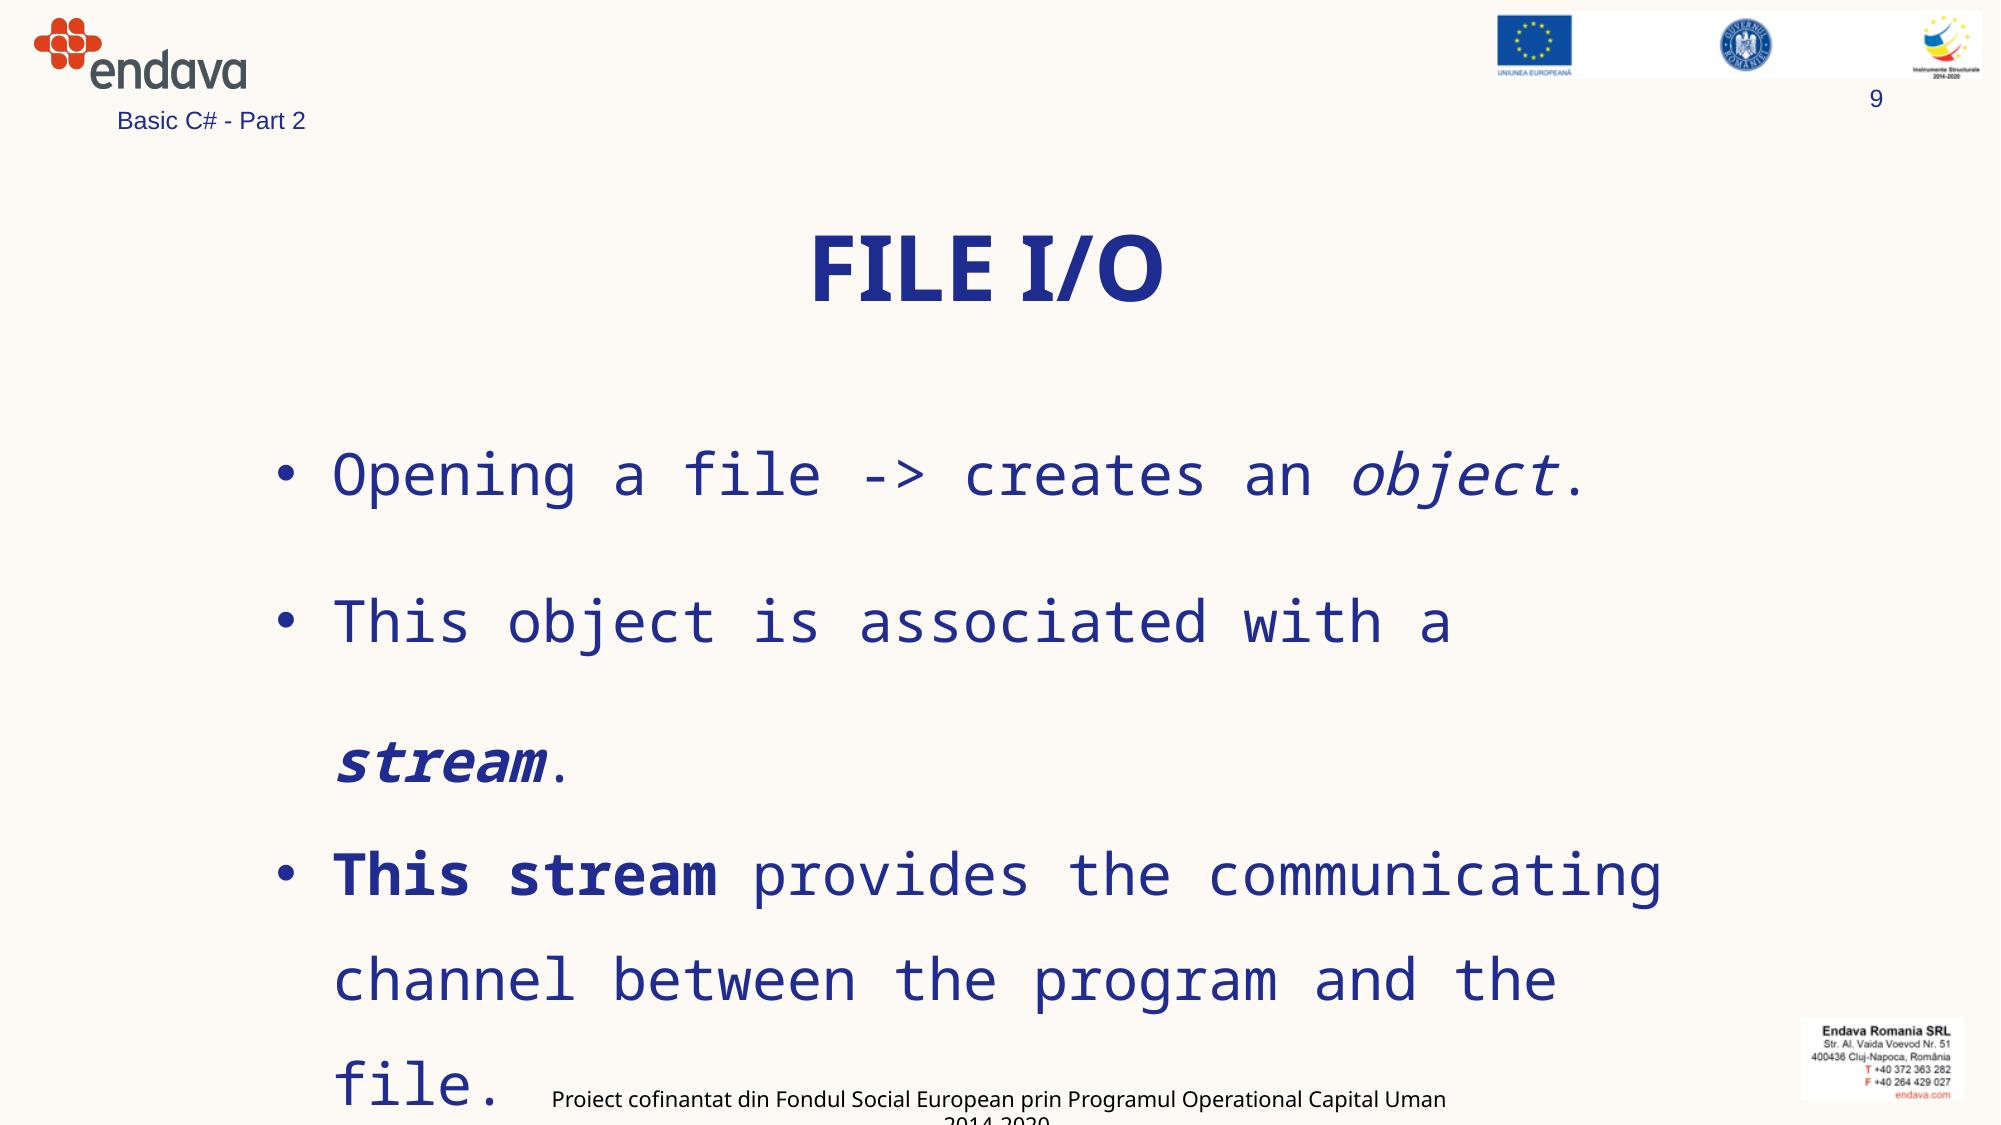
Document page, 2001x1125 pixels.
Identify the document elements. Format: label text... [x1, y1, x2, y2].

list Opening a file -> creates an object. This object is associated with a stream. This stream provides the communicating channel between the program and the file. [260, 359, 1740, 1040]
picture [34, 18, 246, 89]
picture [1497, 11, 1982, 79]
picture [1801, 1017, 1964, 1100]
text_box Proiect cofinantat din Fondul Social European prin Programul Operational Capital Uman 2014-2020 [519, 1078, 1481, 1125]
footer Basic C# - Part 2 [101, 97, 627, 143]
slide_number 9 [1795, 79, 1958, 120]
title File I/O [124, 202, 1875, 329]
